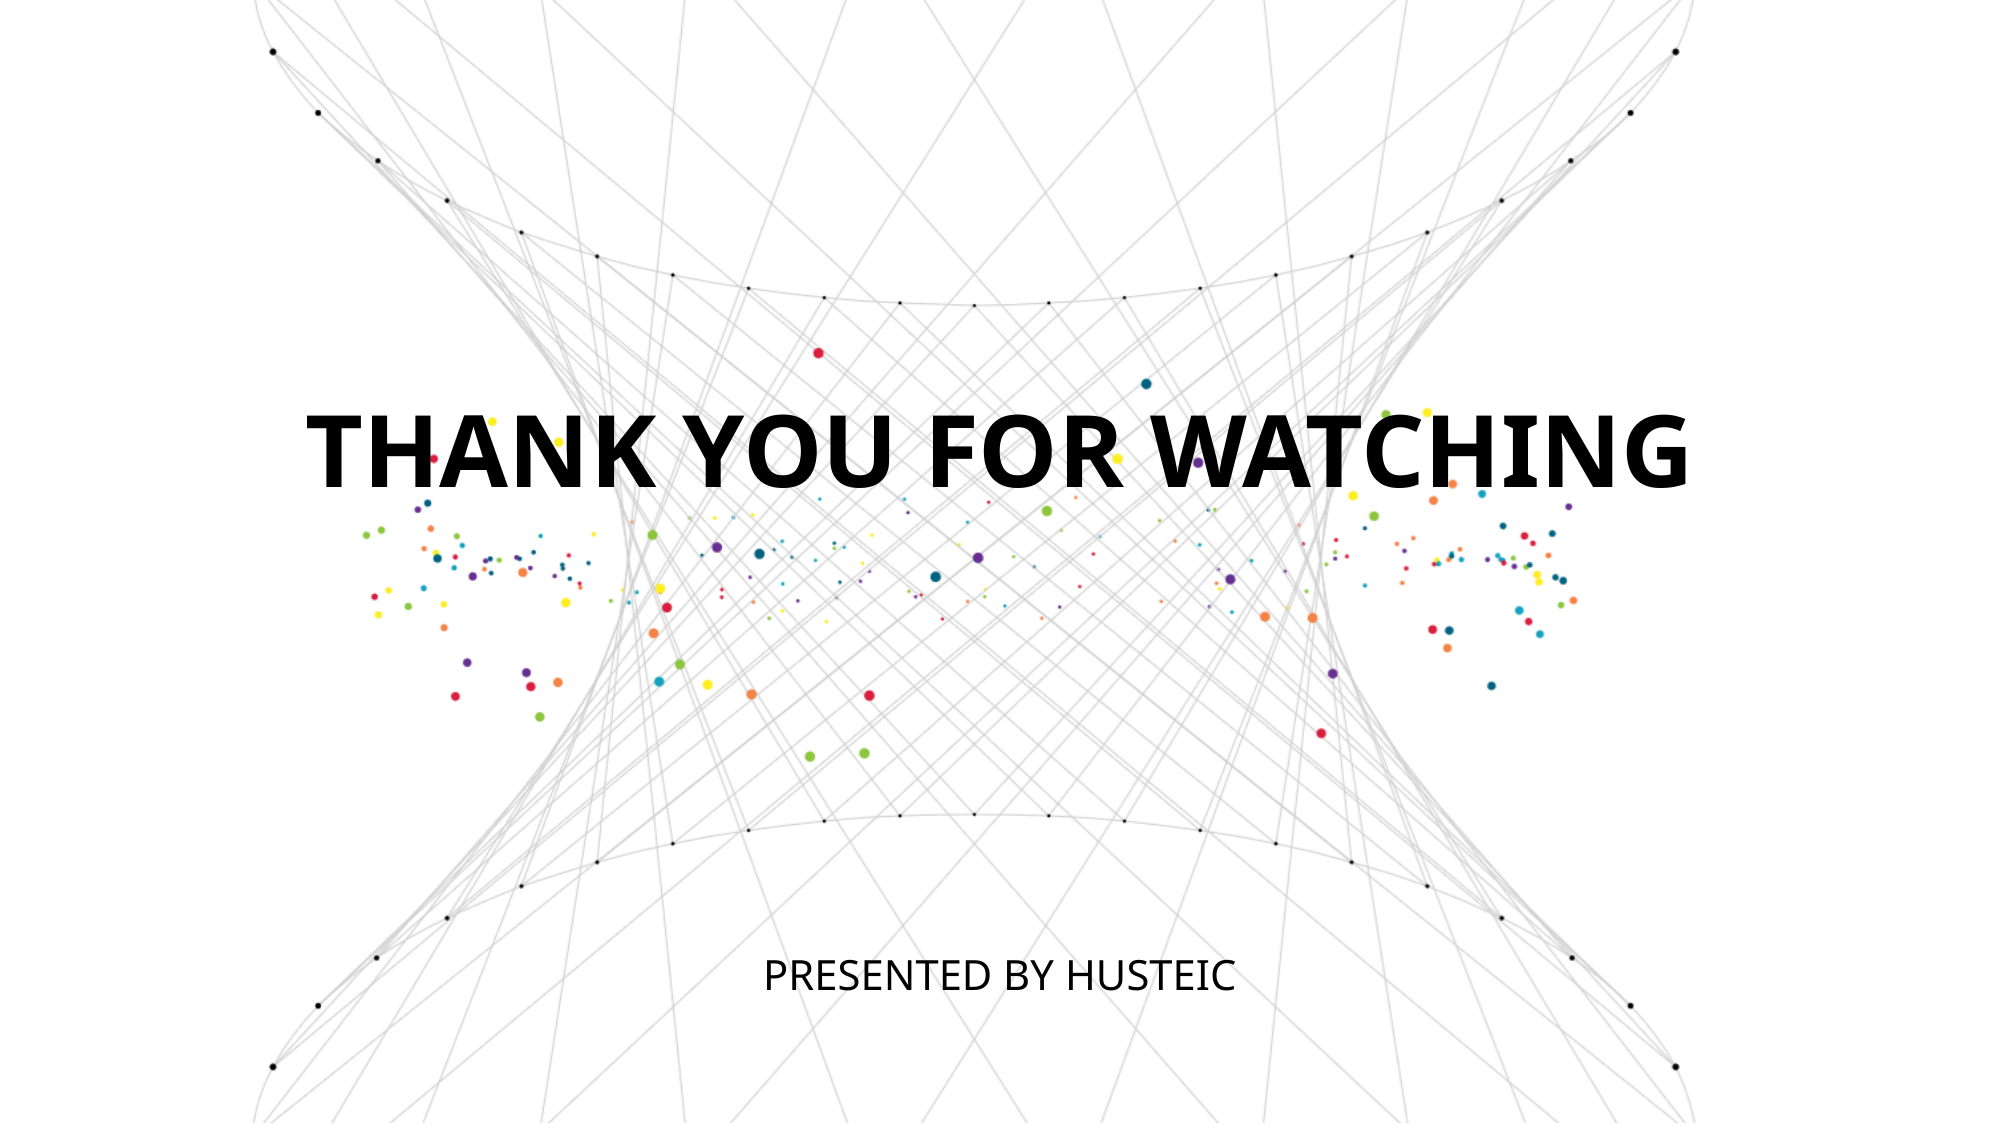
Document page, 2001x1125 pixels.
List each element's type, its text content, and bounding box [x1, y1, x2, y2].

picture [139, 533, 1861, 1123]
list THANK YOU FOR WATCHING [85, 377, 1915, 533]
picture [139, 0, 1861, 377]
list PRESENTED BY HUSTEIC [517, 935, 1483, 1020]
